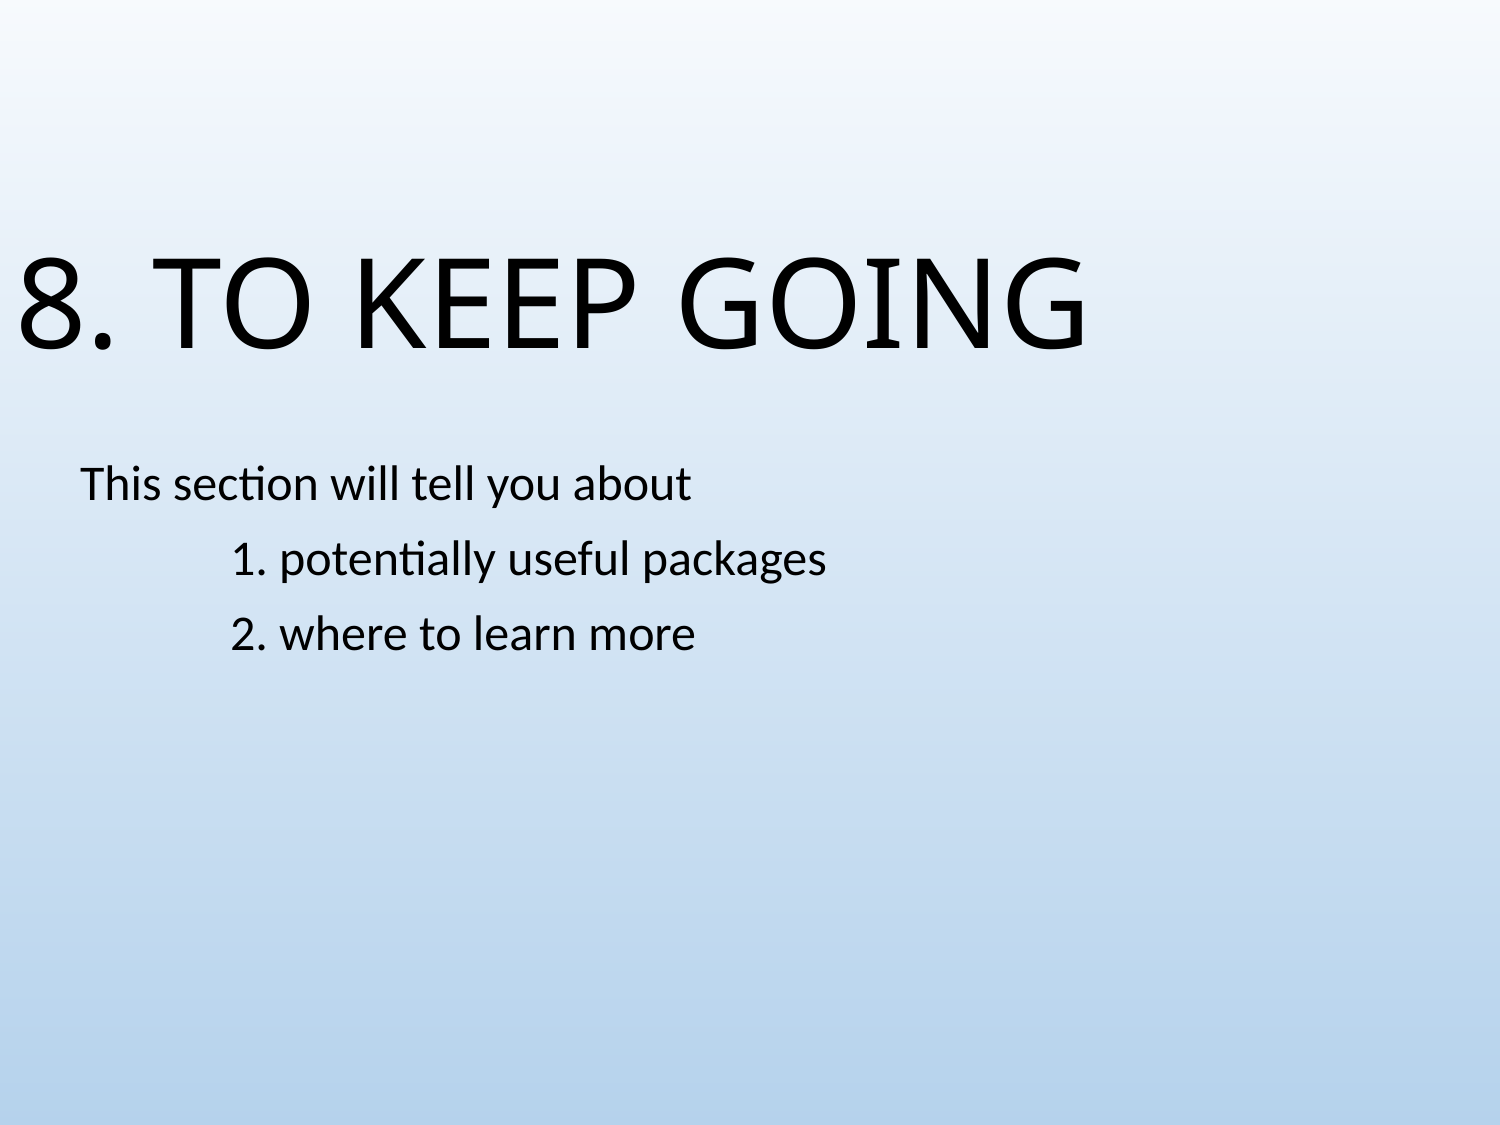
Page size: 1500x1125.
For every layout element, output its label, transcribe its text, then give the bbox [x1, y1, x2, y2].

list This section will tell you about 1. potentially useful packages 2. where to learn more [65, 449, 911, 696]
title 8. TO KEEP GOING [0, 0, 1500, 383]
